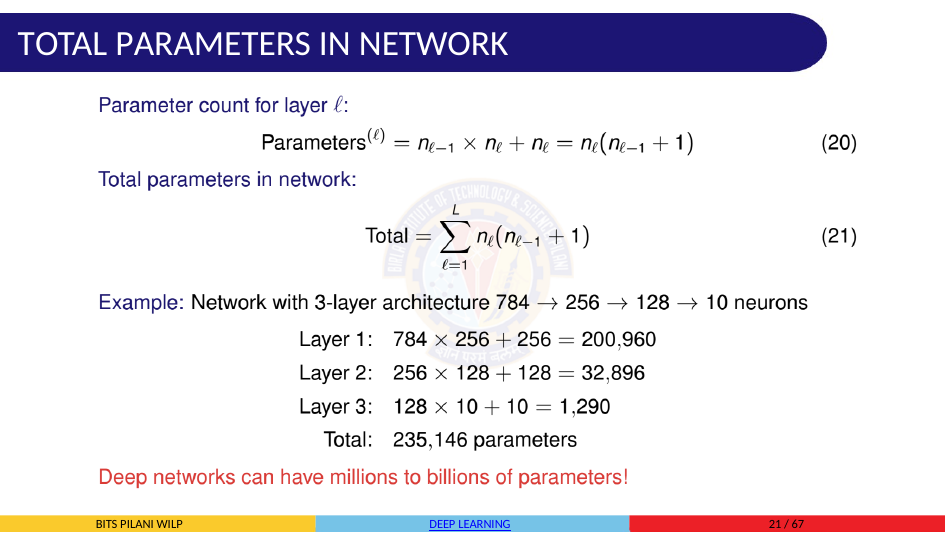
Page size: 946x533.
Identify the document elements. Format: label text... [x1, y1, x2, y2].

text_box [0, 515, 946, 531]
title Total Parameters in Network [15, 17, 586, 110]
picture [0, 13, 945, 515]
